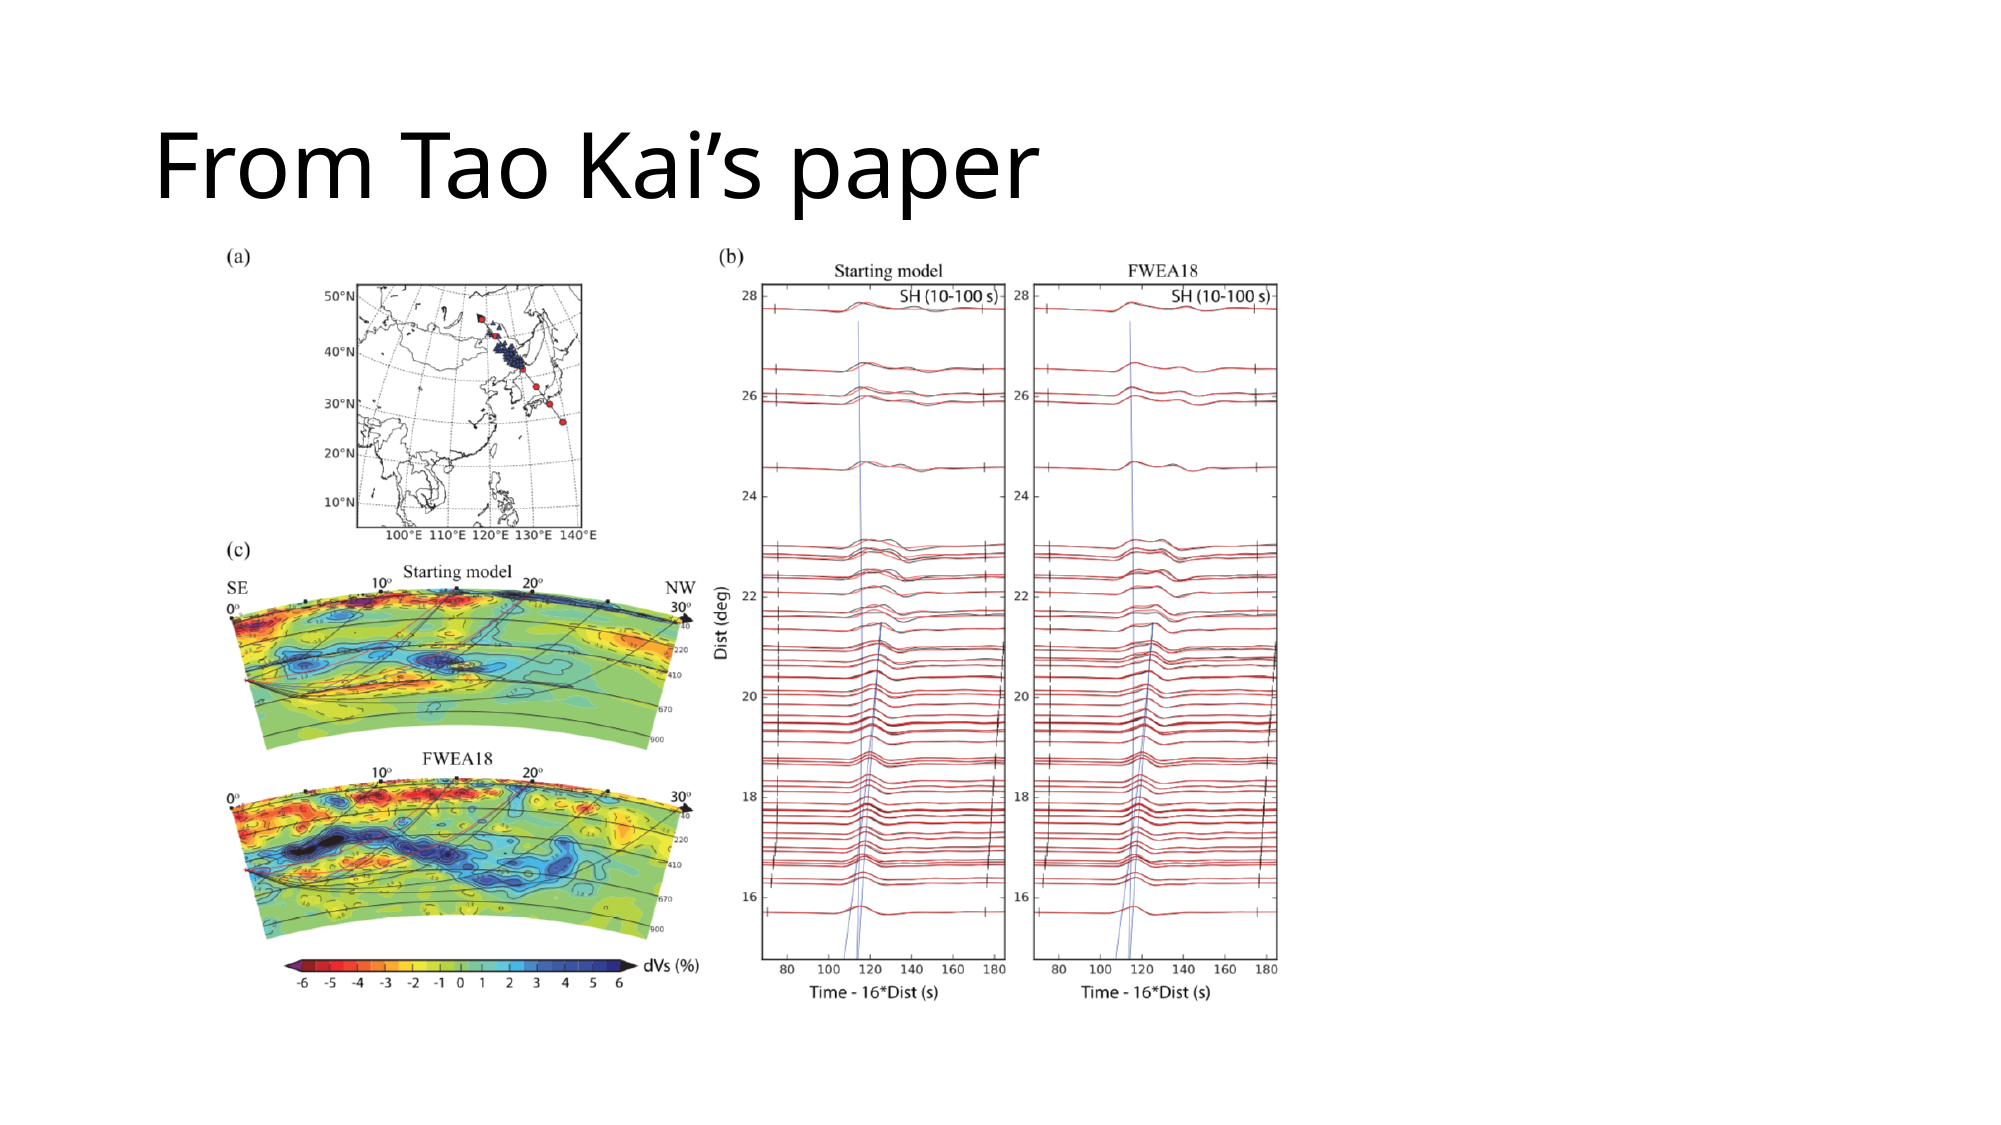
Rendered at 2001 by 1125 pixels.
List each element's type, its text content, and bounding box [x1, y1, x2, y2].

title From Tao Kai’s paper [137, 59, 1863, 278]
picture [183, 234, 1334, 1006]
